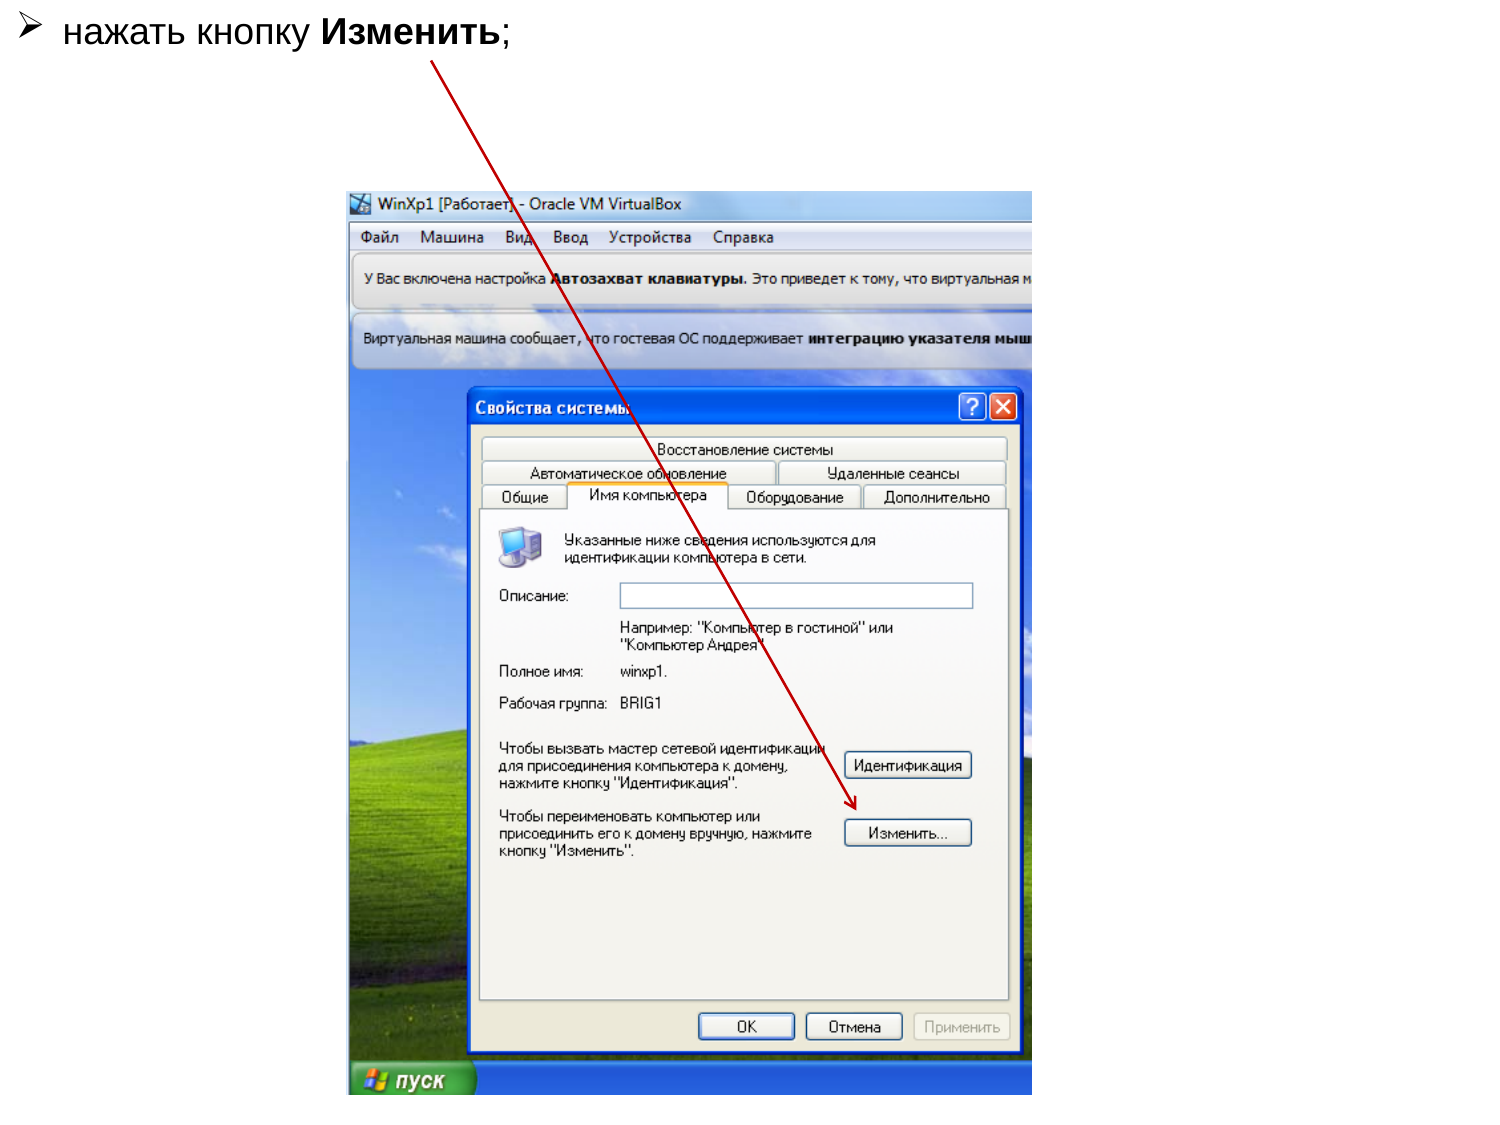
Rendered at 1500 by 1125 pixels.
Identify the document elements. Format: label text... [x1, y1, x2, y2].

text_box нажать кнопку Изменить; [1, 0, 1500, 60]
picture [346, 191, 1032, 1095]
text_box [430, 60, 857, 811]
